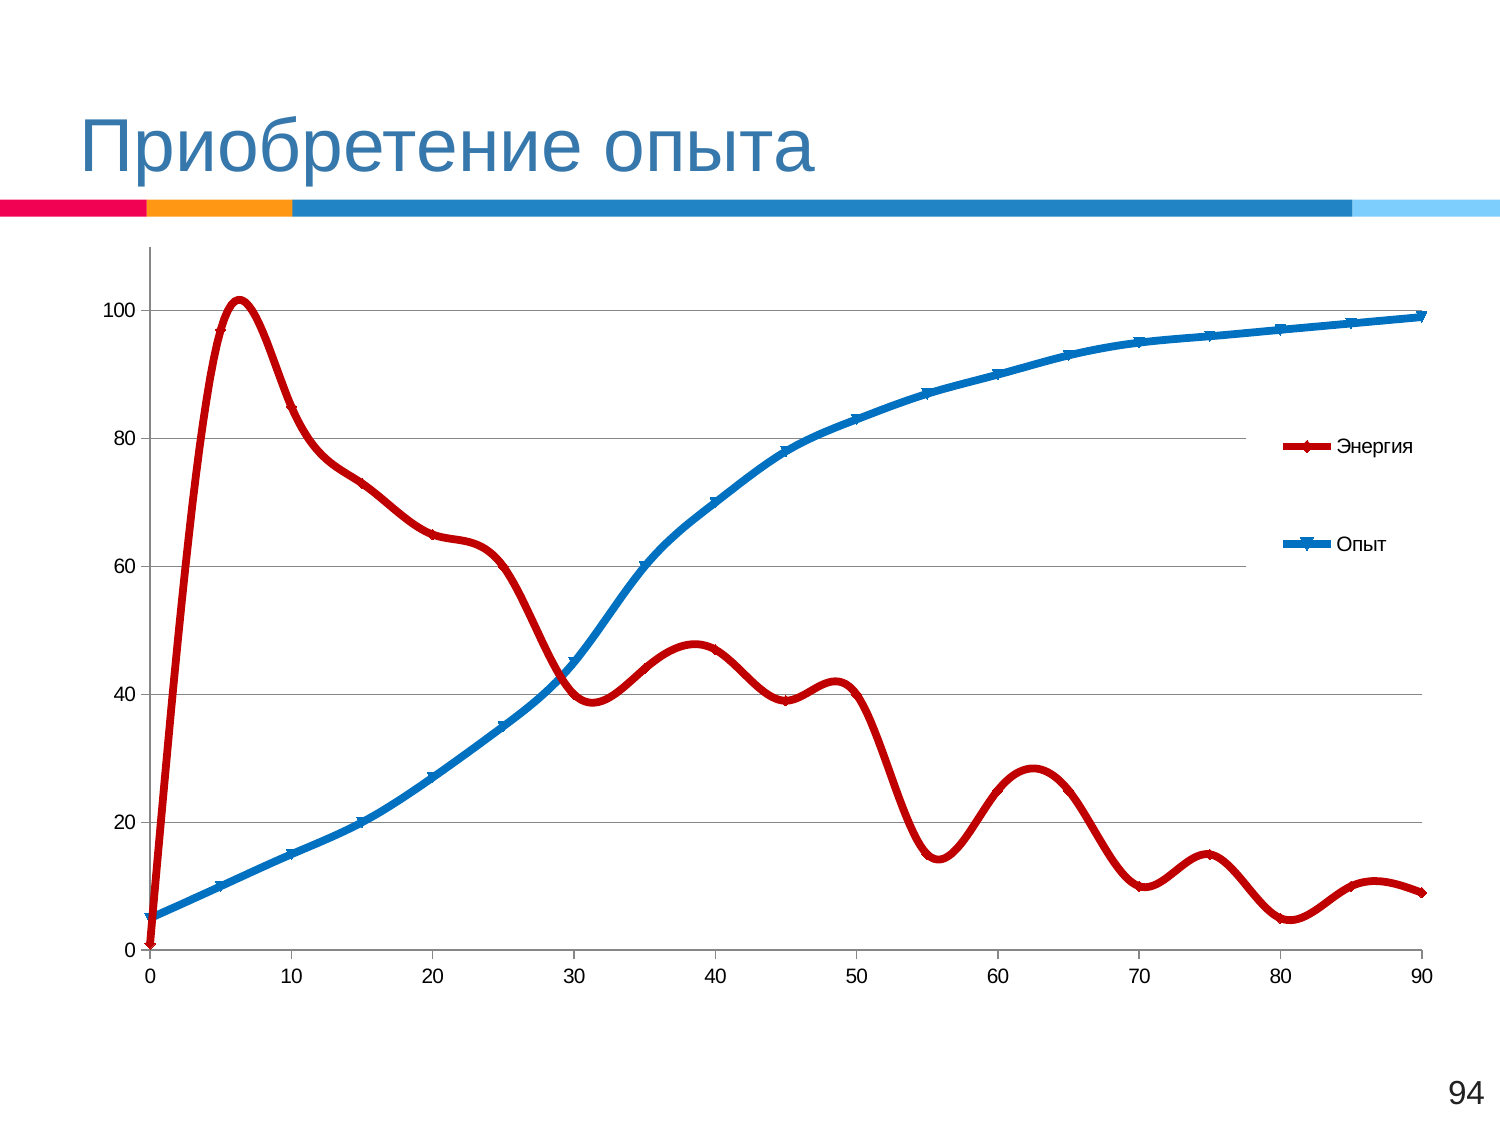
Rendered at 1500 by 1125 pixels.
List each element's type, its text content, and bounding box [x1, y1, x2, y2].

slide_number 94 [1403, 1064, 1500, 1116]
chart [64, 231, 1460, 1000]
title Приобретение опыта [64, 6, 1316, 195]
